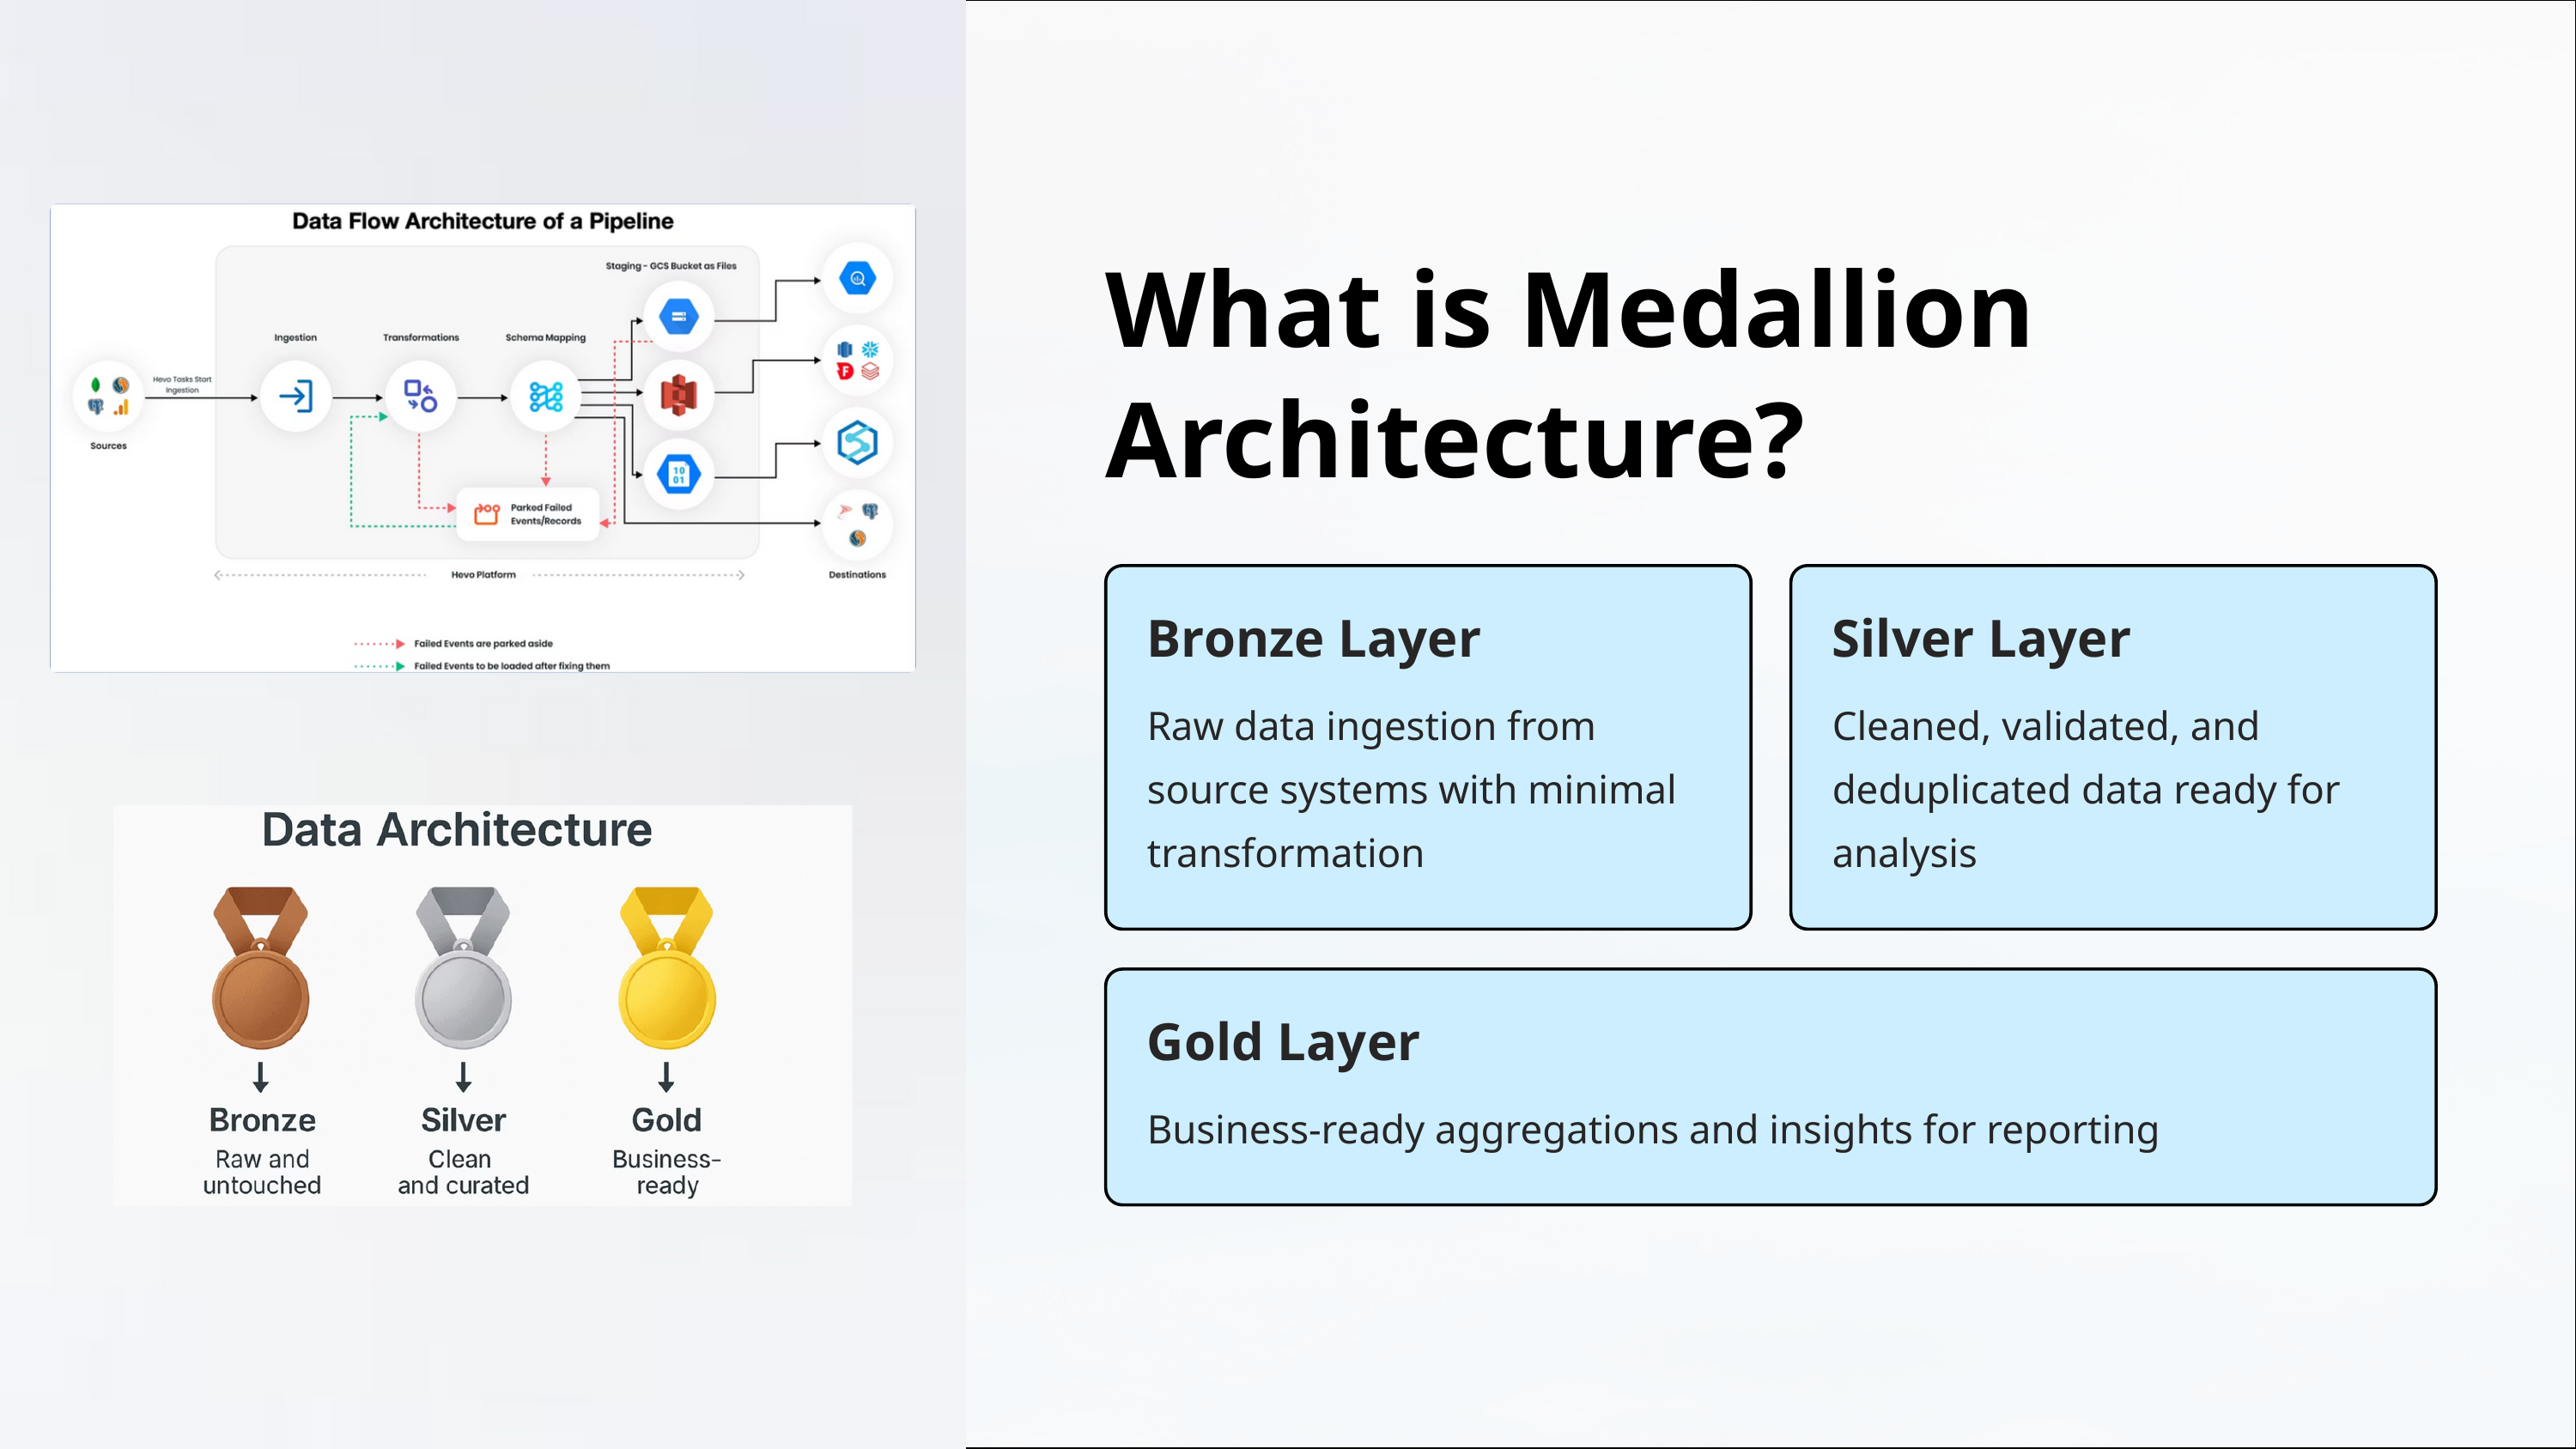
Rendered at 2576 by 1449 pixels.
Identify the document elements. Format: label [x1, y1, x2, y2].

text_box [1104, 564, 1753, 931]
text_box [0, 0, 2576, 1449]
text_box [1789, 564, 2438, 931]
text_box [1104, 967, 2438, 1206]
